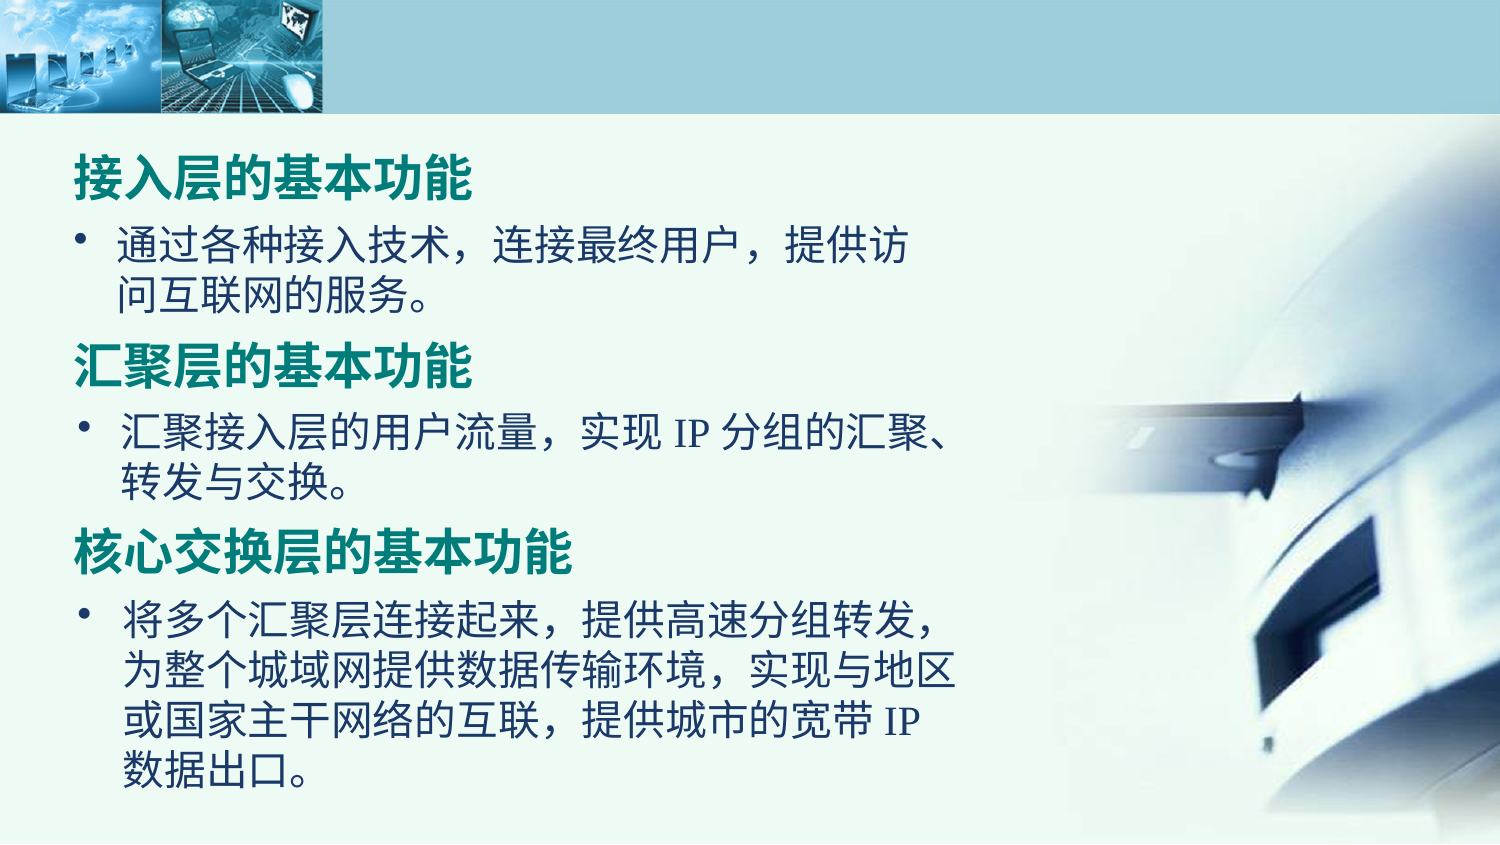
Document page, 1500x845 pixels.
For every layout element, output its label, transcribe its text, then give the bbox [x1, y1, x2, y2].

picture [0, 1, 1500, 844]
text_box 通过各种接入技术，连接最终用户，提供访问互联网的服务。 [58, 211, 950, 338]
list 将多个汇聚层连接起来，提供高速分组转发，为整个城域网提供数据传输环境，实现与地区或国家主干网络的互联，提供城市的宽带IP数据出口。 [62, 585, 973, 754]
title 核心交换层的基本功能 [58, 480, 798, 622]
text_box 汇聚层的基本功能 [58, 282, 760, 446]
text_box 接入层的基本功能 [58, 105, 727, 211]
text_box 汇聚接入层的用户流量，实现IP分组的汇聚、转发与交换。 [62, 398, 997, 565]
